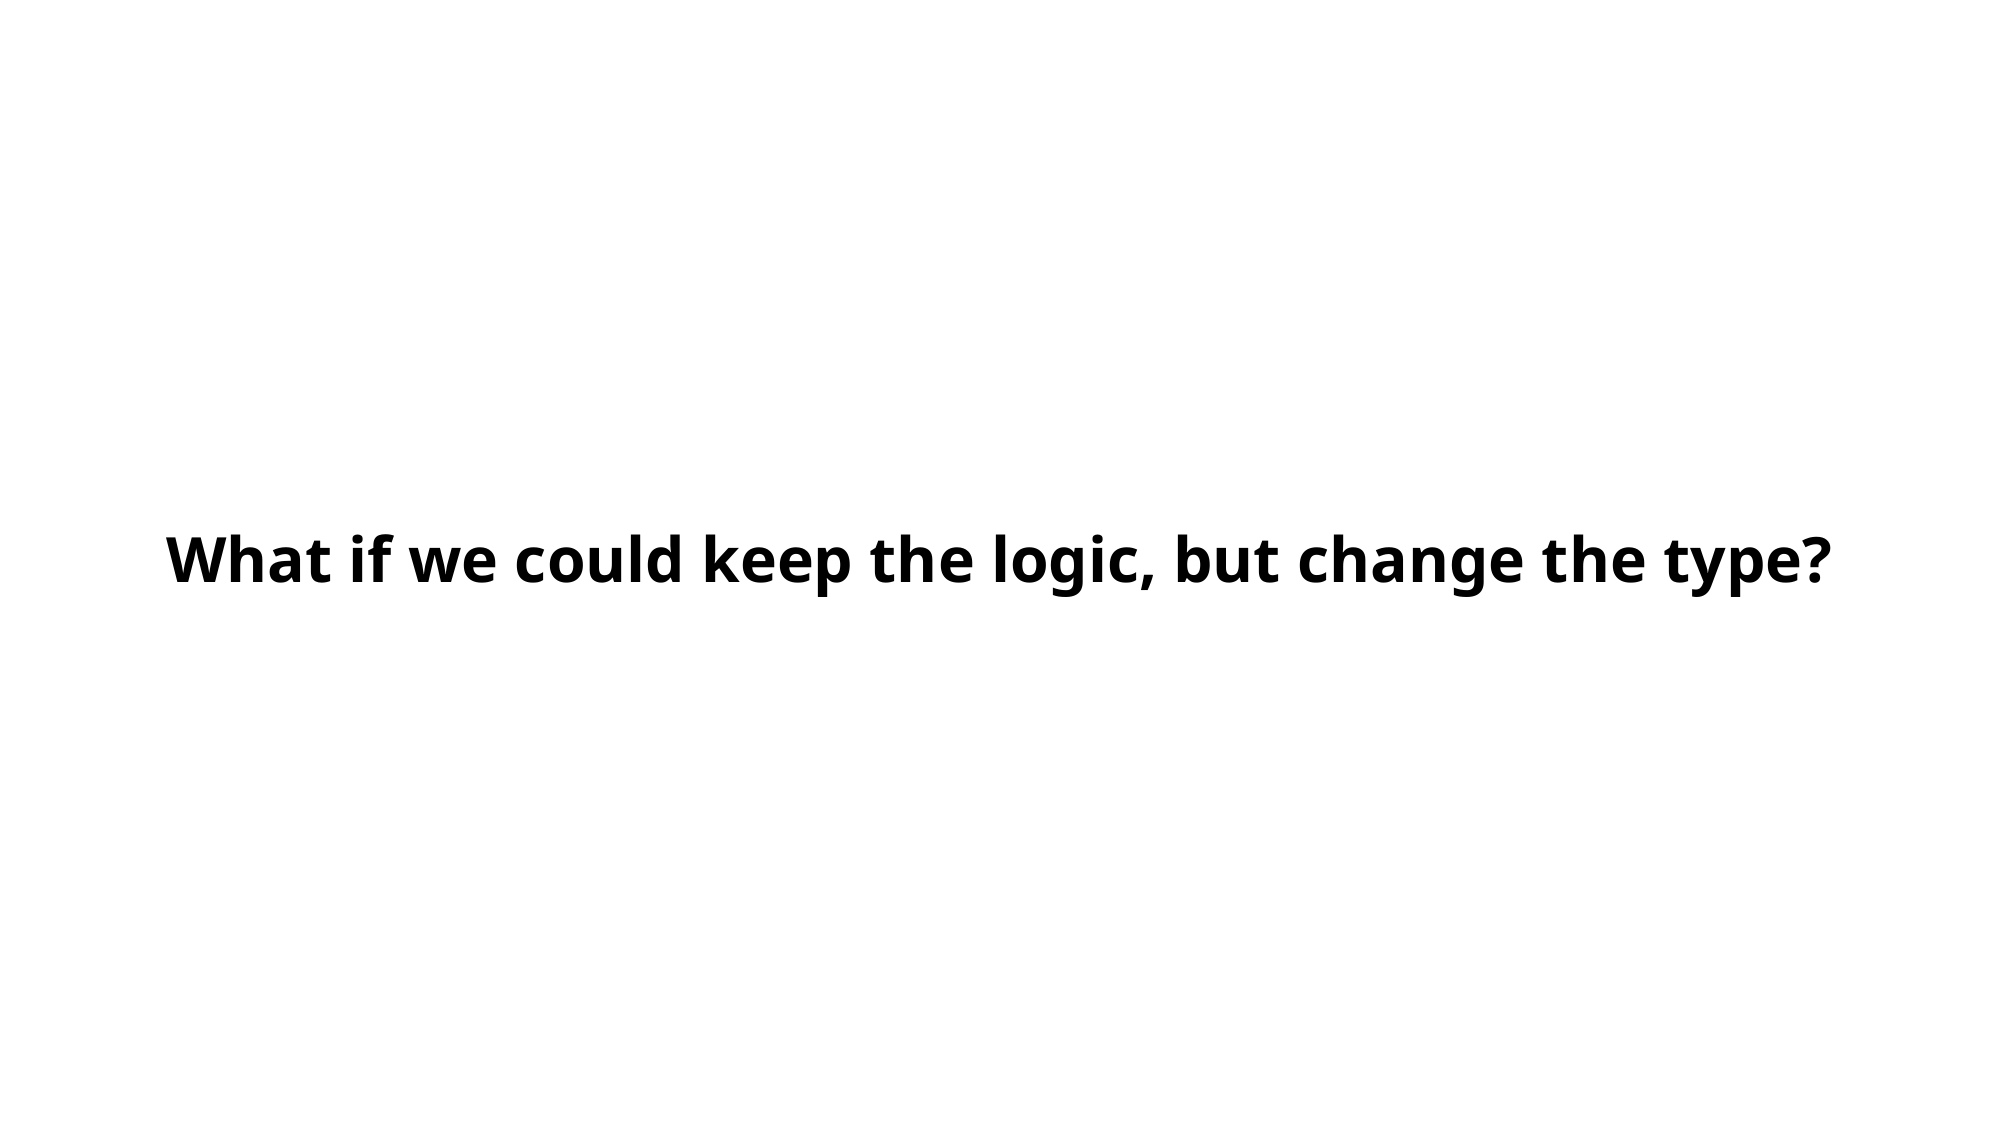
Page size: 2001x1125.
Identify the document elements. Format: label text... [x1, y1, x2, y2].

title What if we could keep the logic, but change the type? [64, 499, 1936, 626]
